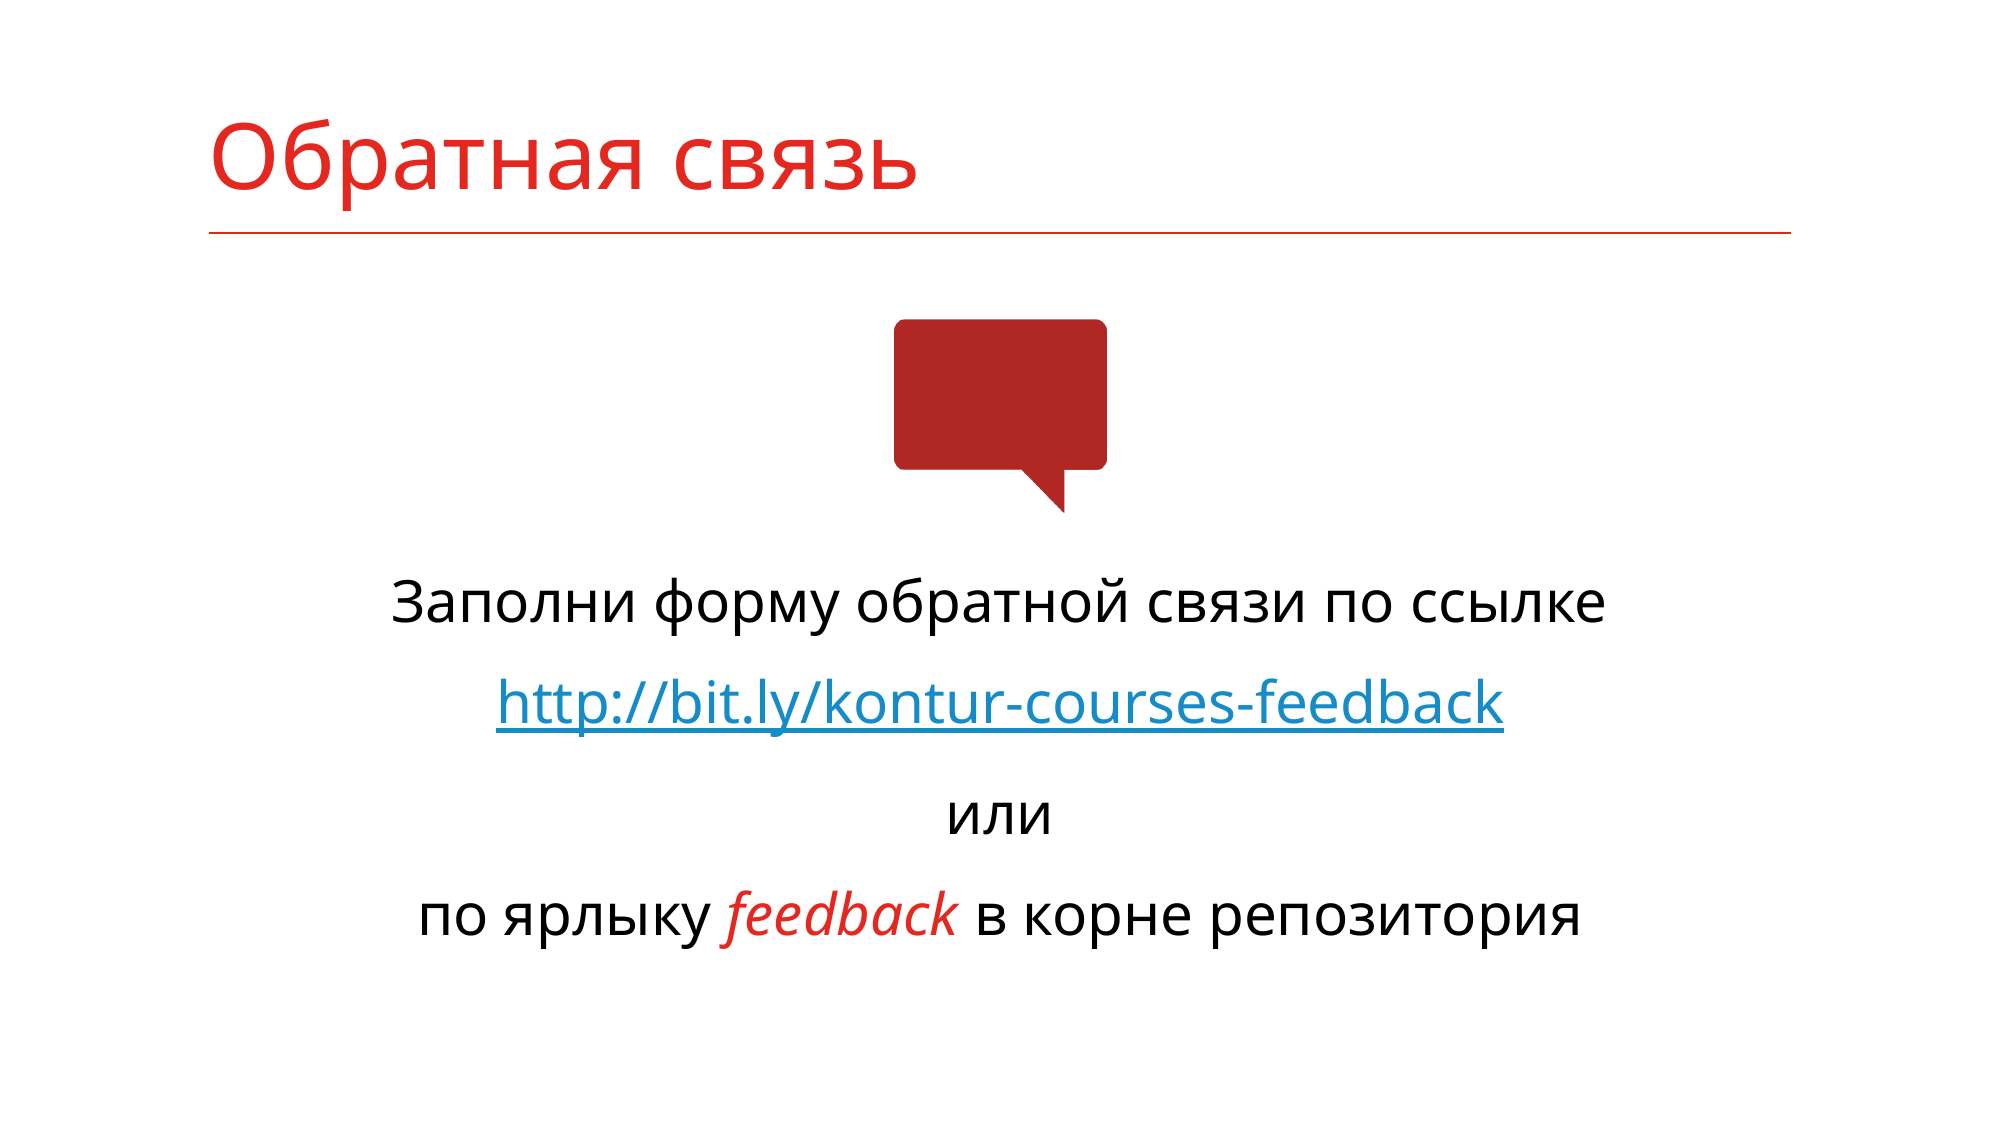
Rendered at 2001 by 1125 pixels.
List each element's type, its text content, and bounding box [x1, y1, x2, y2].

list Заполни форму обратной связи по ссылке http://bit.ly/kontur-courses-feedback или по ярлыку feedback в корне репозитория [208, 290, 1792, 1071]
title Обратная связь [208, 54, 1792, 232]
picture [849, 265, 1150, 566]
